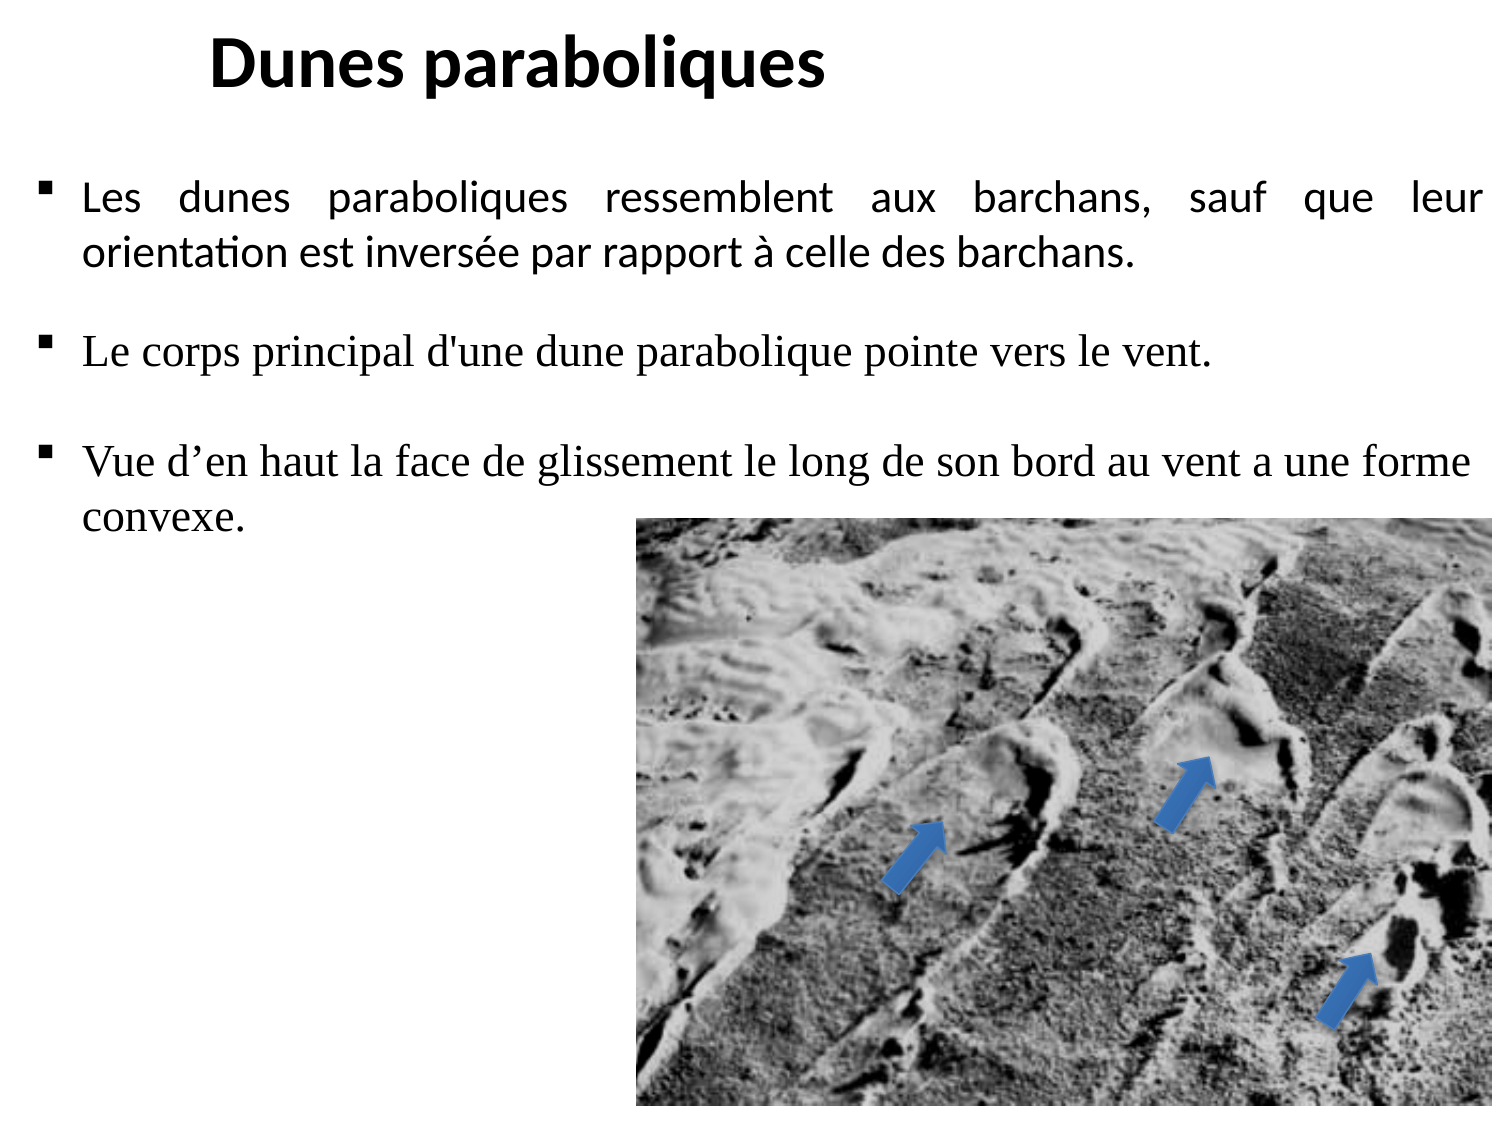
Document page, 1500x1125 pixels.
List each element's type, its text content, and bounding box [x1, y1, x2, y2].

title Dunes paraboliques [194, 4, 1318, 111]
text_box Le corps principal d'une dune parabolique pointe vers le vent. Vue d’en haut la face de glissement le long de son bord au vent a une forme convexe. [20, 312, 1500, 548]
text_box Les dunes paraboliques ressemblent aux barchans, sauf que leur orientation est inversée par rapport à celle des barchans. [20, 159, 1500, 284]
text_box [636, 517, 1492, 1106]
